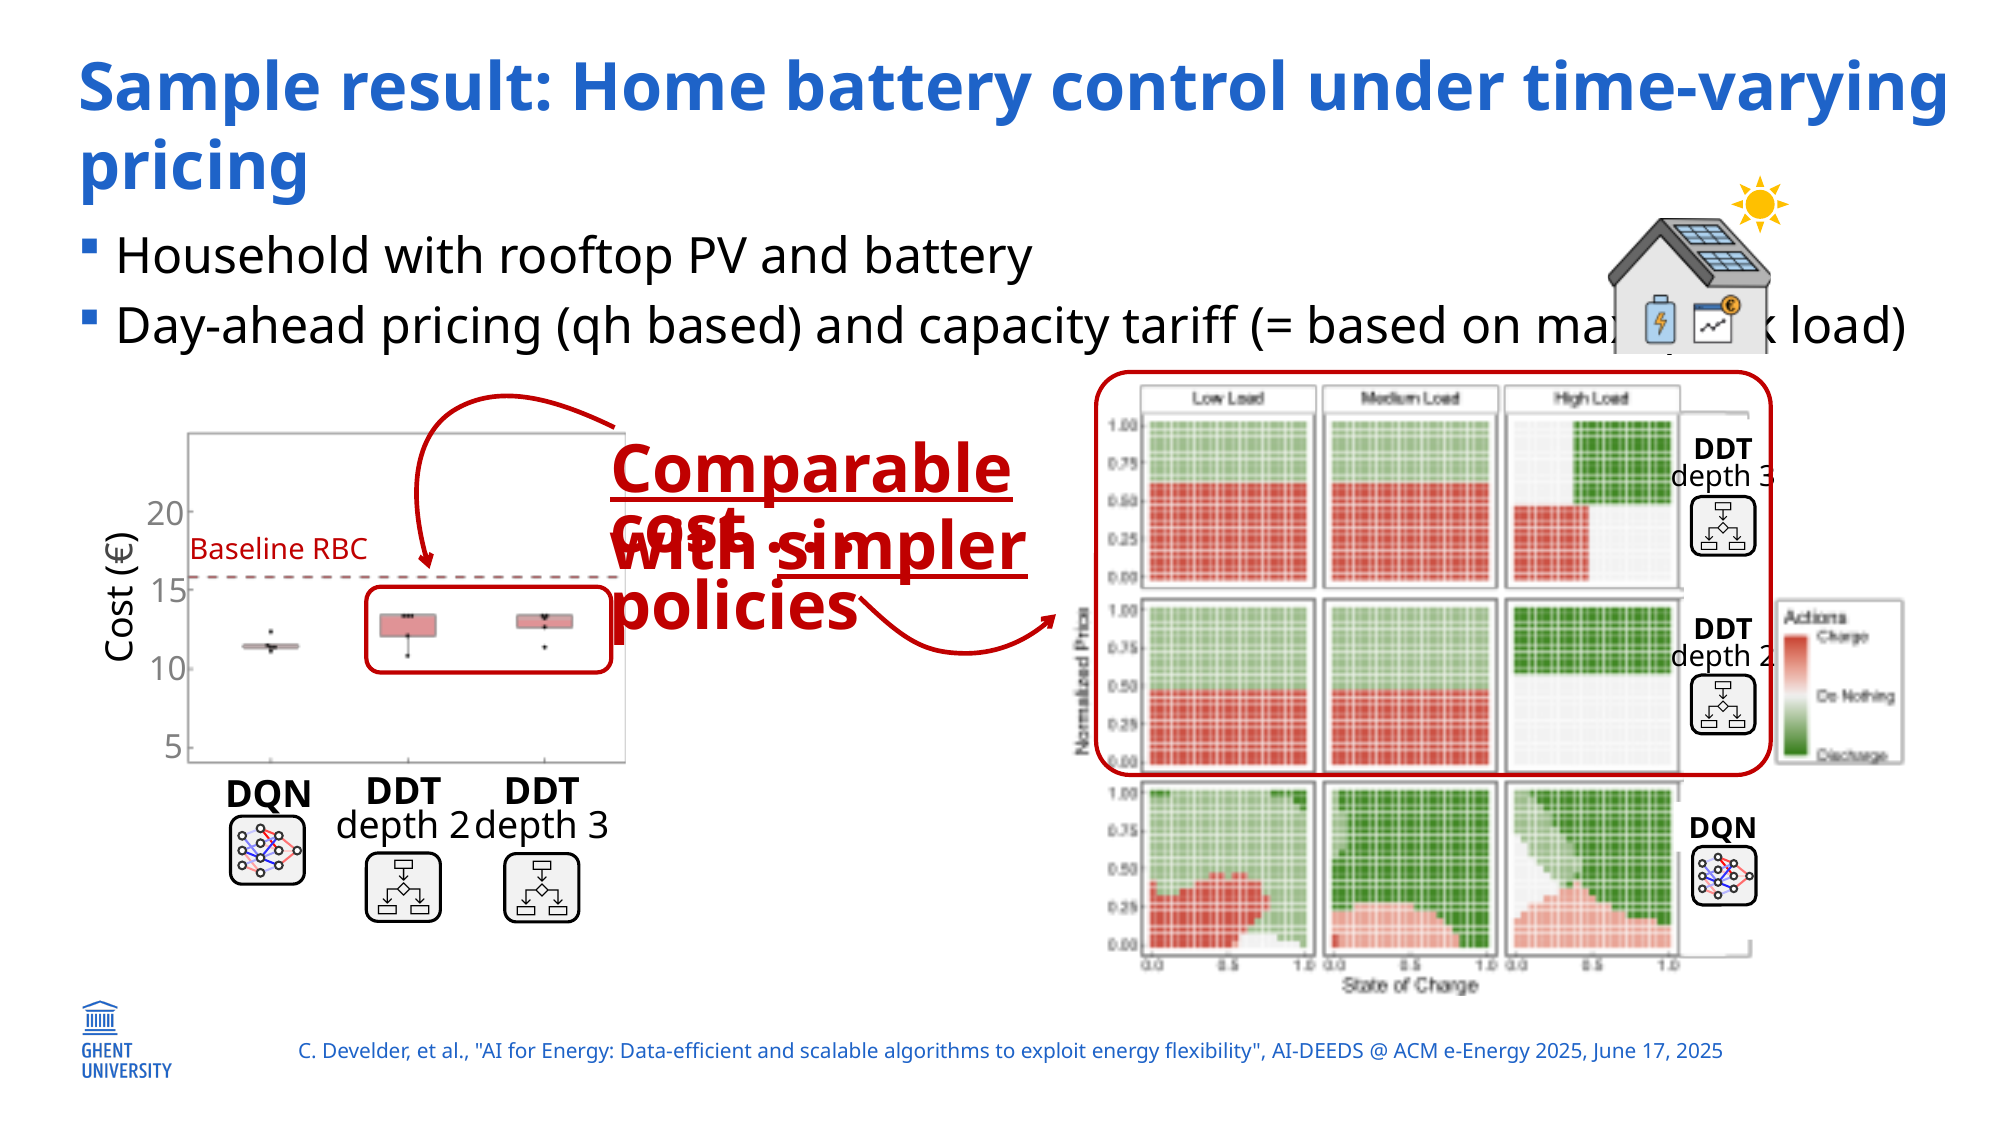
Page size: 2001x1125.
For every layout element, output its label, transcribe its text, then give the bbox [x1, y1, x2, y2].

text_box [1689, 801, 1757, 906]
picture [48, 974, 221, 1112]
footer C. Develder, et al., "AI for Energy: Data-efficient and scalable algorithms to exploit energy flexibility", AI-DEEDS @ ACM e-Energy 2025, June 17, 2025 [202, 1016, 1819, 1084]
picture [1054, 380, 1906, 996]
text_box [87, 431, 626, 923]
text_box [366, 400, 589, 673]
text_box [1607, 175, 1790, 355]
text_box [594, 371, 1771, 776]
list Household with rooftop PV and battery Day-ahead pricing (qh based) and capacity tariff (= based on max. peak load) [77, 222, 1949, 1000]
title Sample result: Home battery control under time-varying pricing [77, 54, 1954, 193]
